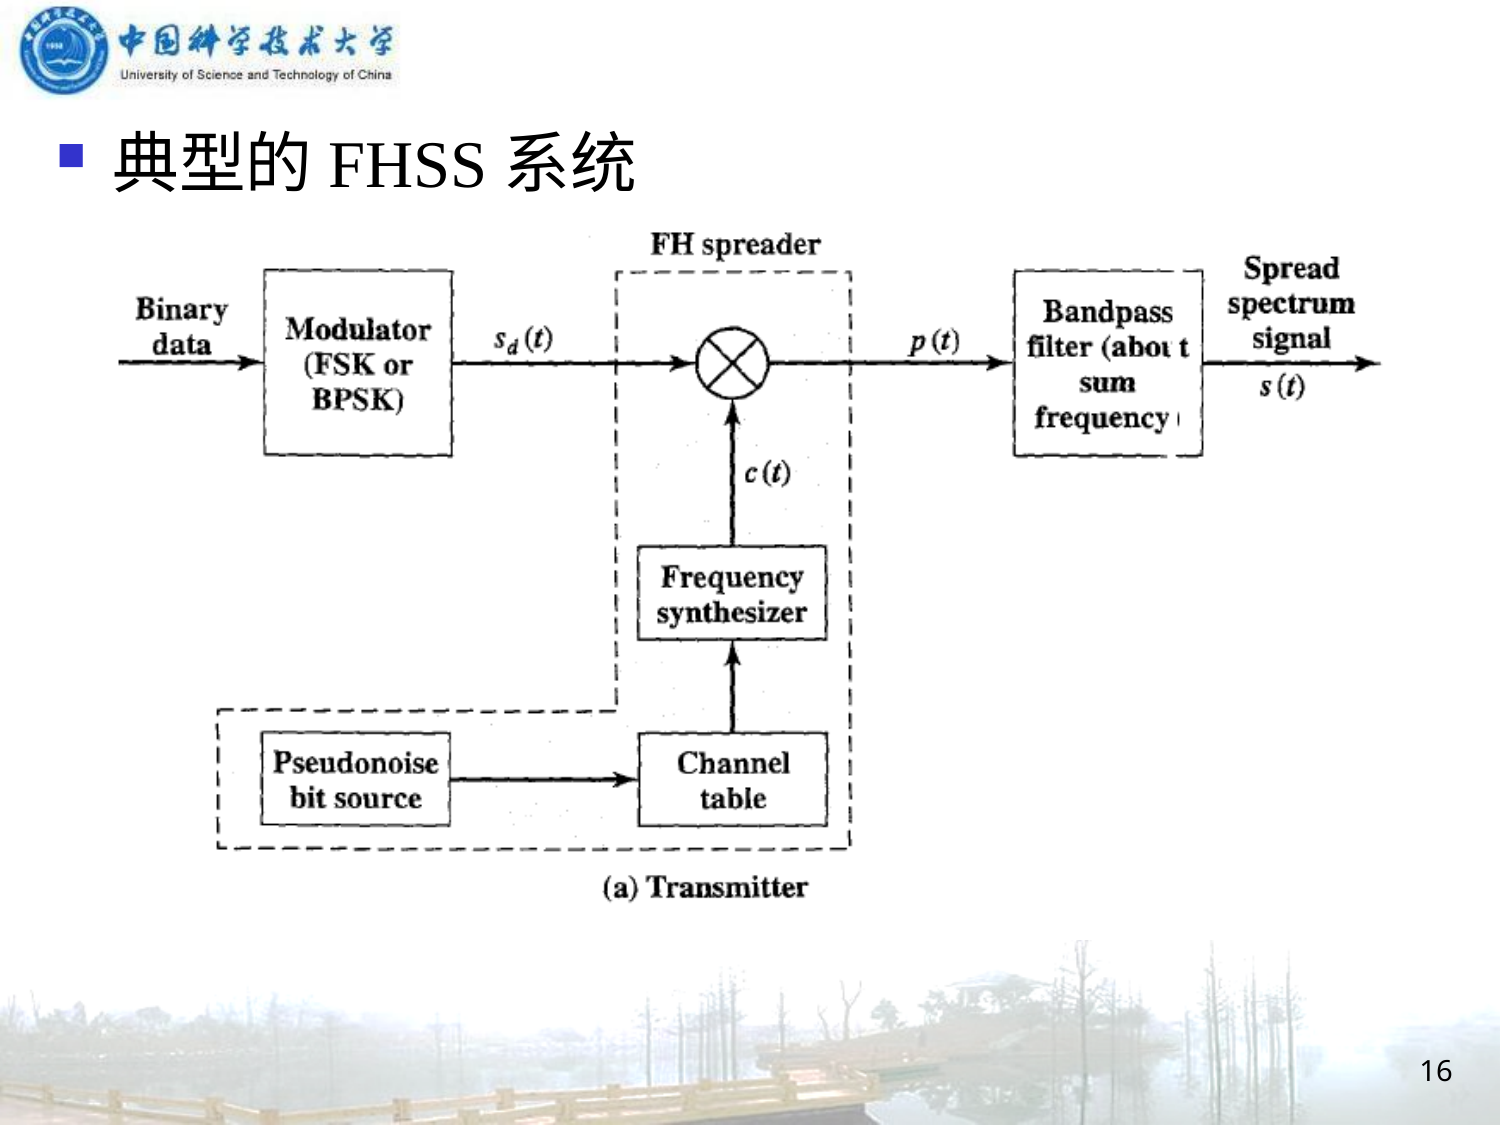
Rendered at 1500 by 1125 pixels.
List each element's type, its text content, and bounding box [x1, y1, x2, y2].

slide_number 16 [1154, 1023, 1468, 1100]
list 典型的FHSS系统 [40, 113, 1470, 1007]
picture [0, 0, 422, 103]
picture [100, 207, 1388, 906]
